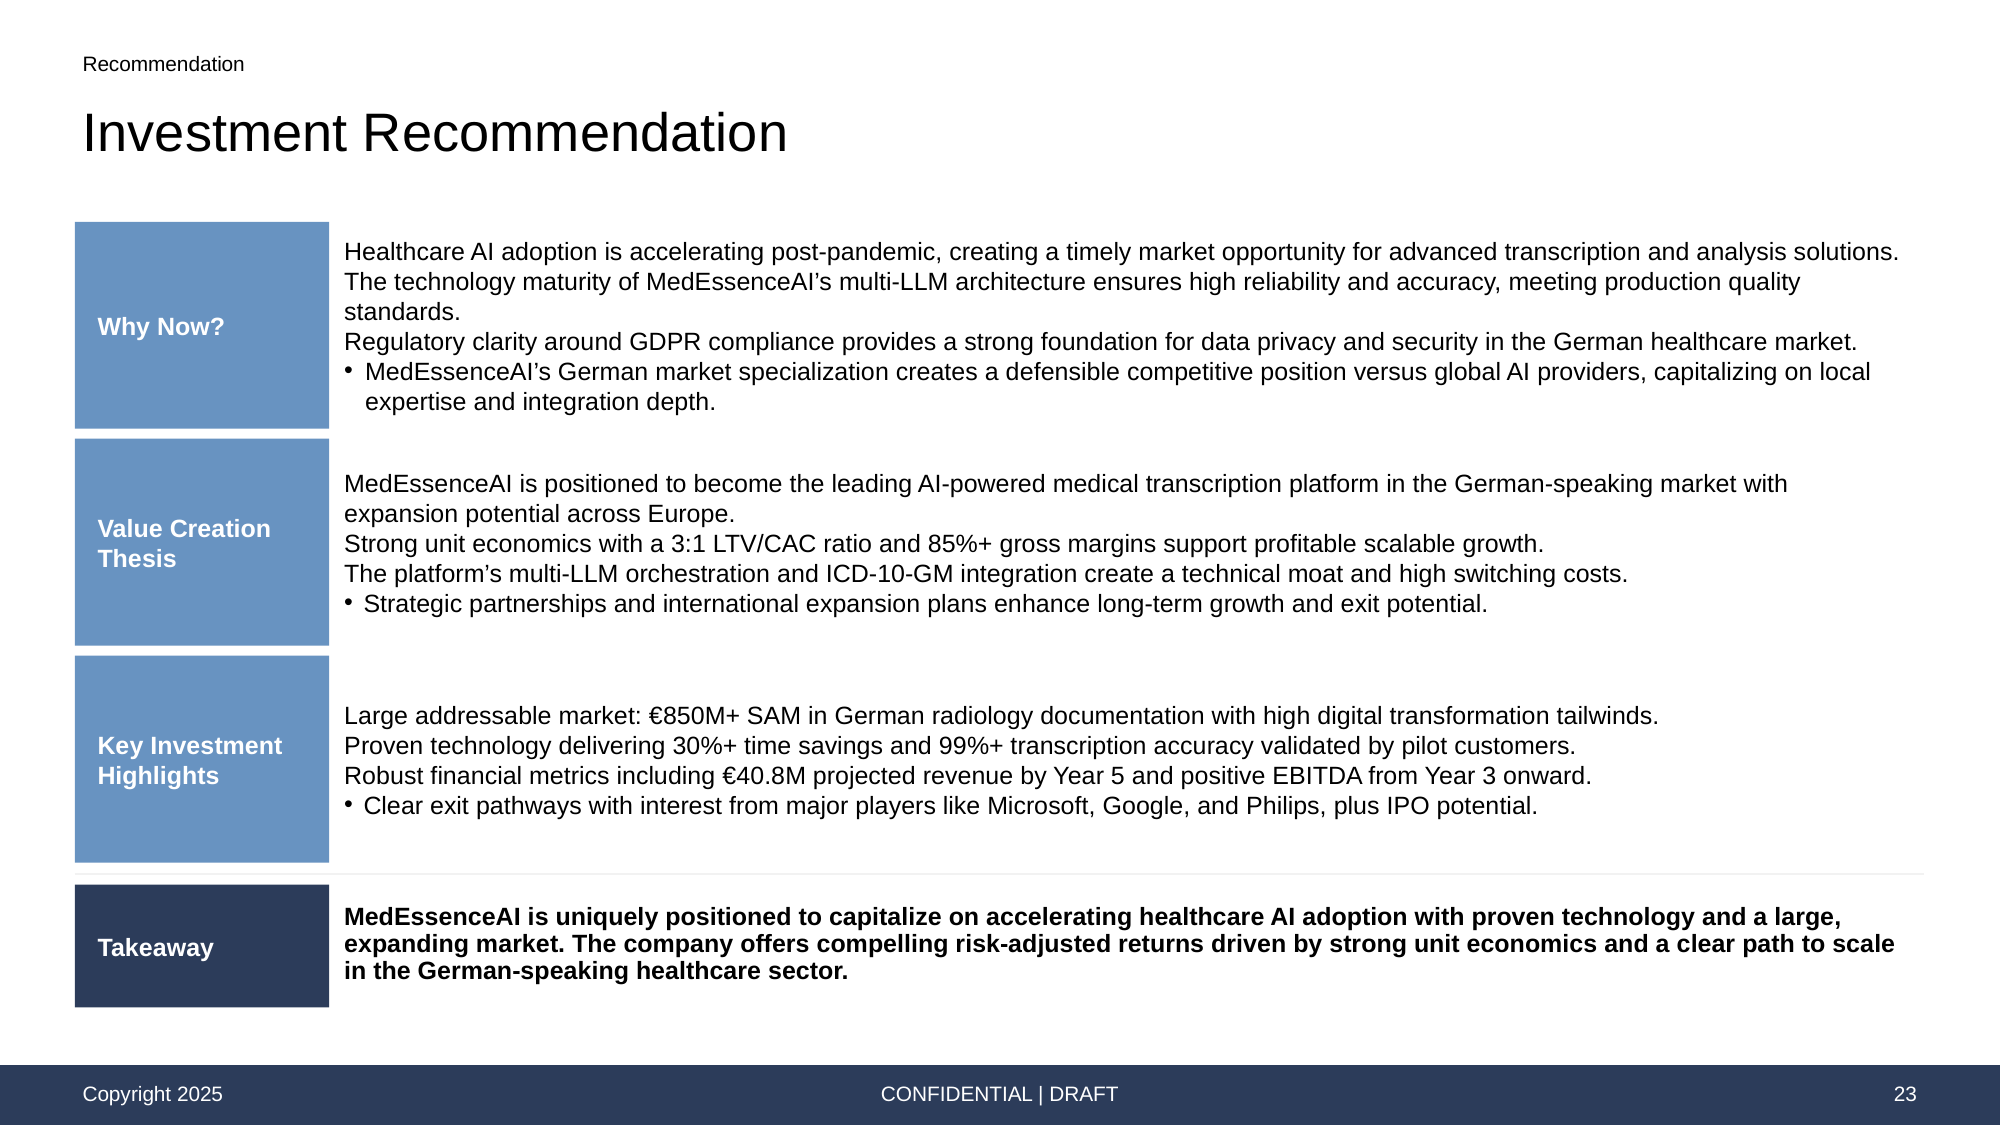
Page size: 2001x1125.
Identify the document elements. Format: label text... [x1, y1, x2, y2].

text_box Large addressable market: €850M+ SAM in German radiology documentation with high digital transformation tailwinds. Proven technology delivering 30%+ time savings and 99%+ transcription accuracy validated by pilot customers. Robust financial metrics including €40.8M projected revenue by Year 5 and positive EBITDA from Year 3 onward. Clear exit pathways with interest from major players like Microsoft, Google, and Philips, plus IPO potential. [330, 655, 1925, 863]
text_box Healthcare AI adoption is accelerating post-pandemic, creating a timely market opportunity for advanced transcription and analysis solutions. The technology maturity of MedEssenceAI’s multi-LLM architecture ensures high reliability and accuracy, meeting production quality standards. Regulatory clarity around GDPR compliance provides a strong foundation for data privacy and security in the German healthcare market. MedEssenceAI’s German market specialization creates a defensible competitive position versus global AI providers, capitalizing on local expertise and integration depth. [330, 221, 1925, 429]
footer CONFIDENTIAL | DRAFT [662, 1071, 1338, 1115]
text_box Key Investment Highlights [74, 655, 330, 863]
text_box Why Now? [74, 221, 330, 429]
list MedEssenceAI is uniquely positioned to capitalize on accelerating healthcare AI adoption with proven technology and a large, expanding market. The company offers compelling risk-adjusted returns driven by strong unit economics and a clear path to scale in the German-speaking healthcare sector. [330, 884, 1925, 1005]
text_box Takeaway [74, 884, 330, 1008]
text_box MedEssenceAI is positioned to become the leading AI-powered medical transcription platform in the German-speaking market with expansion potential across Europe. Strong unit economics with a 3:1 LTV/CAC ratio and 85%+ gross margins support profitable scalable growth. The platform’s multi-LLM orchestration and ICD-10-GM integration create a technical moat and high switching costs. Strategic partnerships and international expansion plans enhance long-term growth and exit potential. [330, 438, 1925, 646]
list Recommendation [75, 46, 1925, 90]
text_box Value Creation Thesis [74, 438, 330, 646]
title Investment Recommendation [75, 90, 1925, 171]
slide_number 23 [1474, 1071, 1925, 1115]
